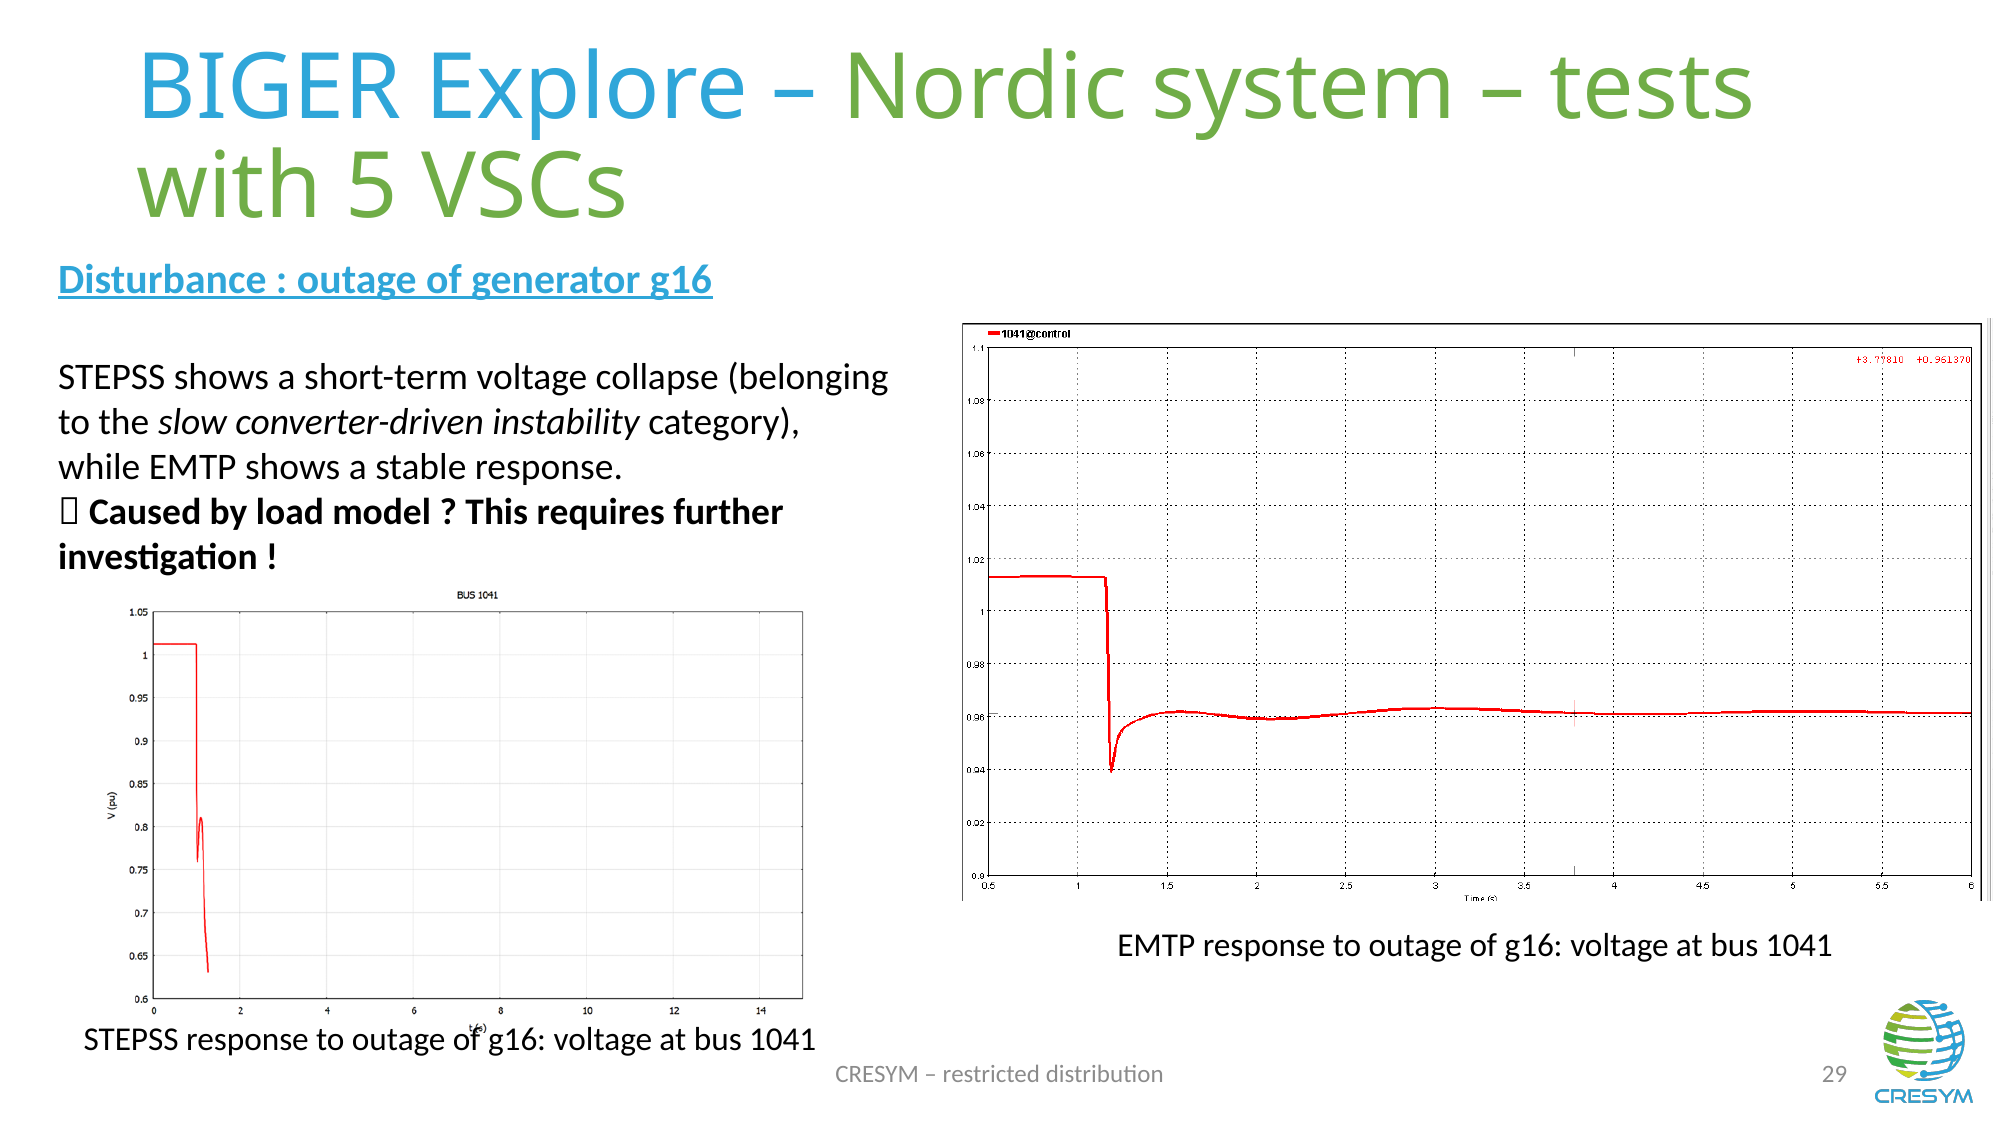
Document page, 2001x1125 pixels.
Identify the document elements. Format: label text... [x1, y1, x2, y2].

text_box STEPSS response to outage of g16: voltage at bus 1041 [68, 1009, 980, 1065]
title BIGER Explore – Nordic system – tests with 5 VSCs [121, 30, 1922, 248]
picture [962, 318, 1993, 901]
text_box EMTP response to outage of g16: voltage at bus 1041 [1102, 916, 1863, 971]
footer CRESYM – restricted distribution [662, 1042, 1338, 1103]
slide_number 29 [1412, 1042, 1863, 1103]
picture [105, 587, 808, 1033]
picture [1875, 1000, 1973, 1103]
text_box Disturbance : outage of generator g16 STEPSS shows a short-term voltage collapse (belonging to the slow converter-driven instability category), while EMTP shows a stable response.  Caused by load model ? This requires further investigation ! [43, 244, 922, 585]
